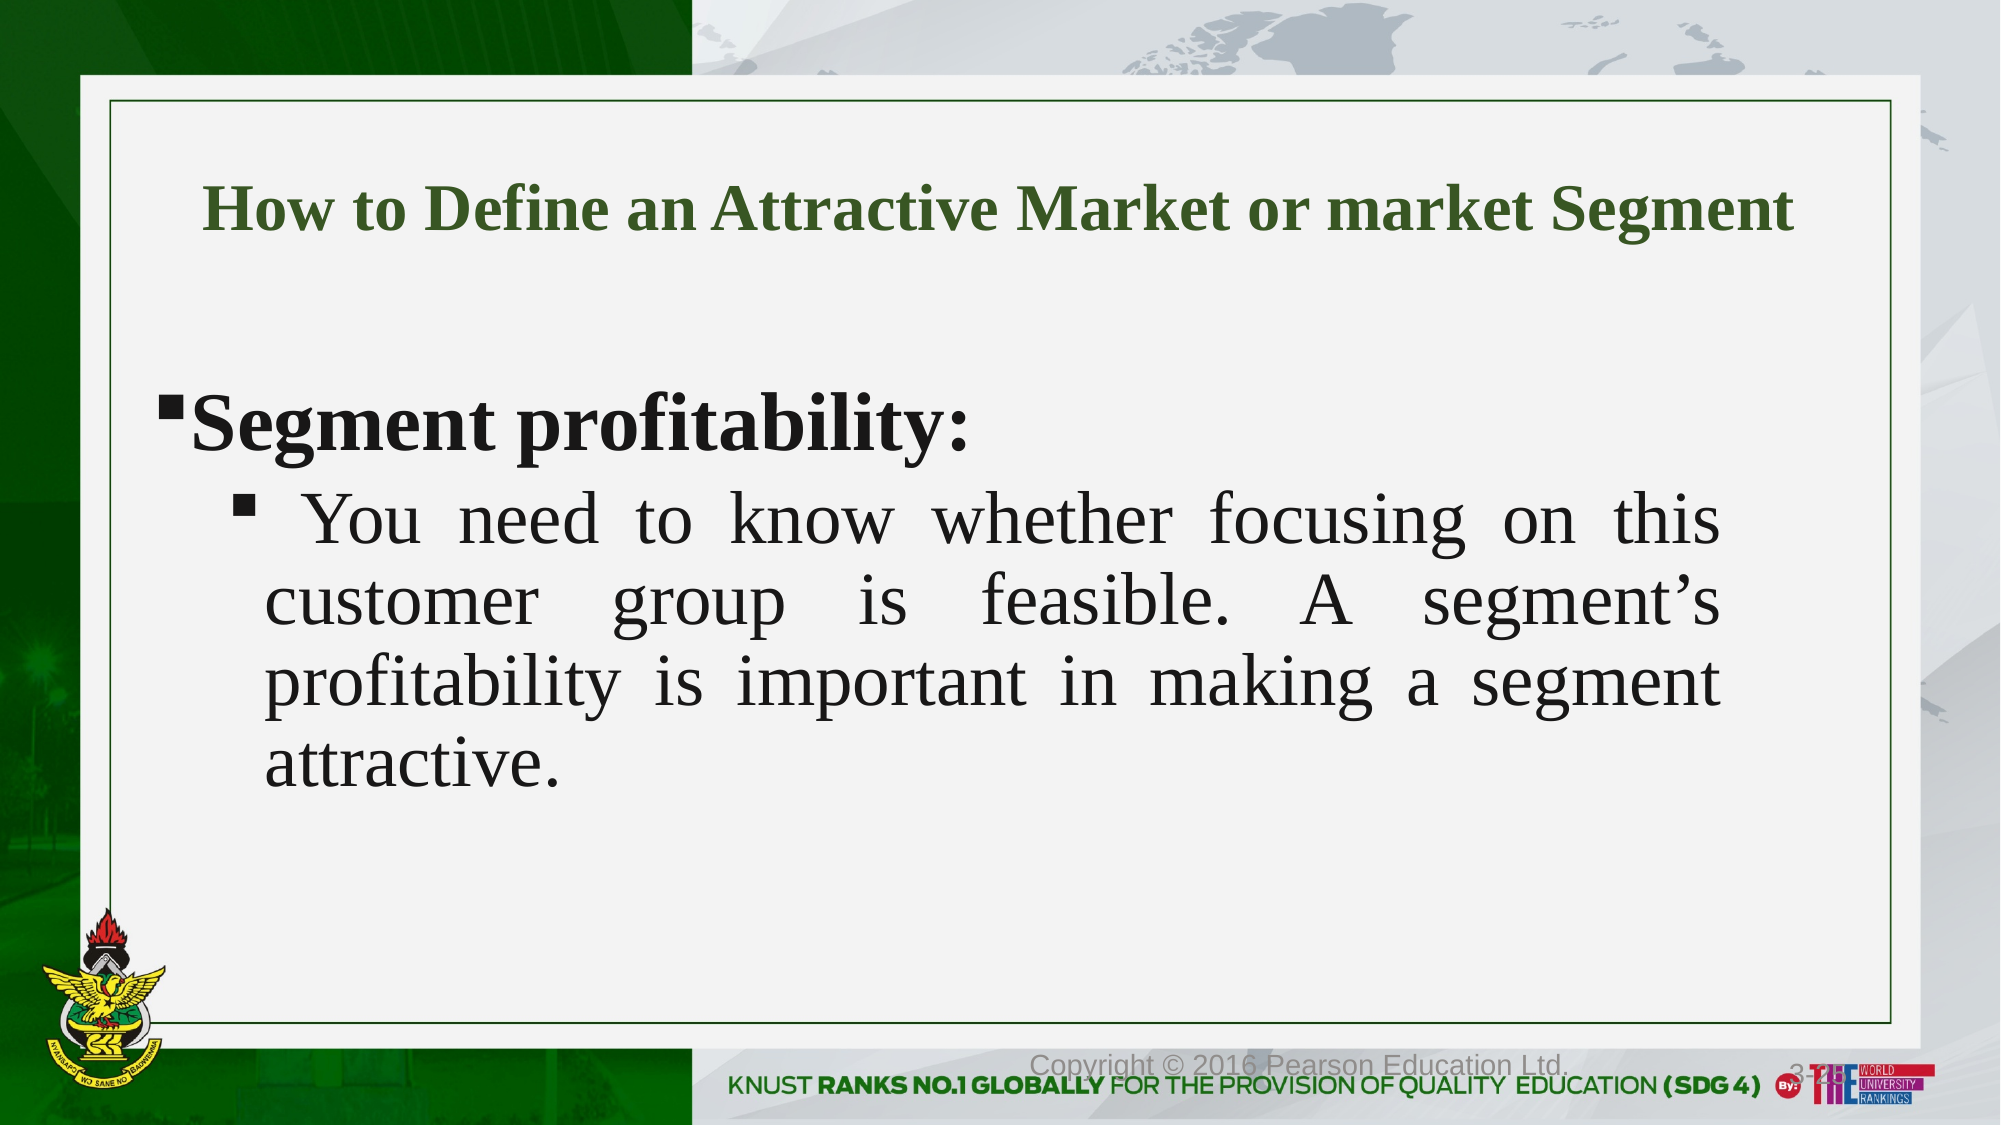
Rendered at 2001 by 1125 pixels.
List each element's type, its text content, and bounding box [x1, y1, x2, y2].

slide_number 3-25 [1412, 1042, 1863, 1103]
list Segment profitability: You need to know whether focusing on this customer group is feasible. A segment’s profitability is important in making a segment attractive. [137, 370, 1738, 1005]
picture [0, 0, 2001, 1125]
footer Copyright © 2016 Pearson Education Ltd. [1012, 1024, 1588, 1103]
title How to Define an Attractive Market or market Segment [137, 99, 1863, 318]
